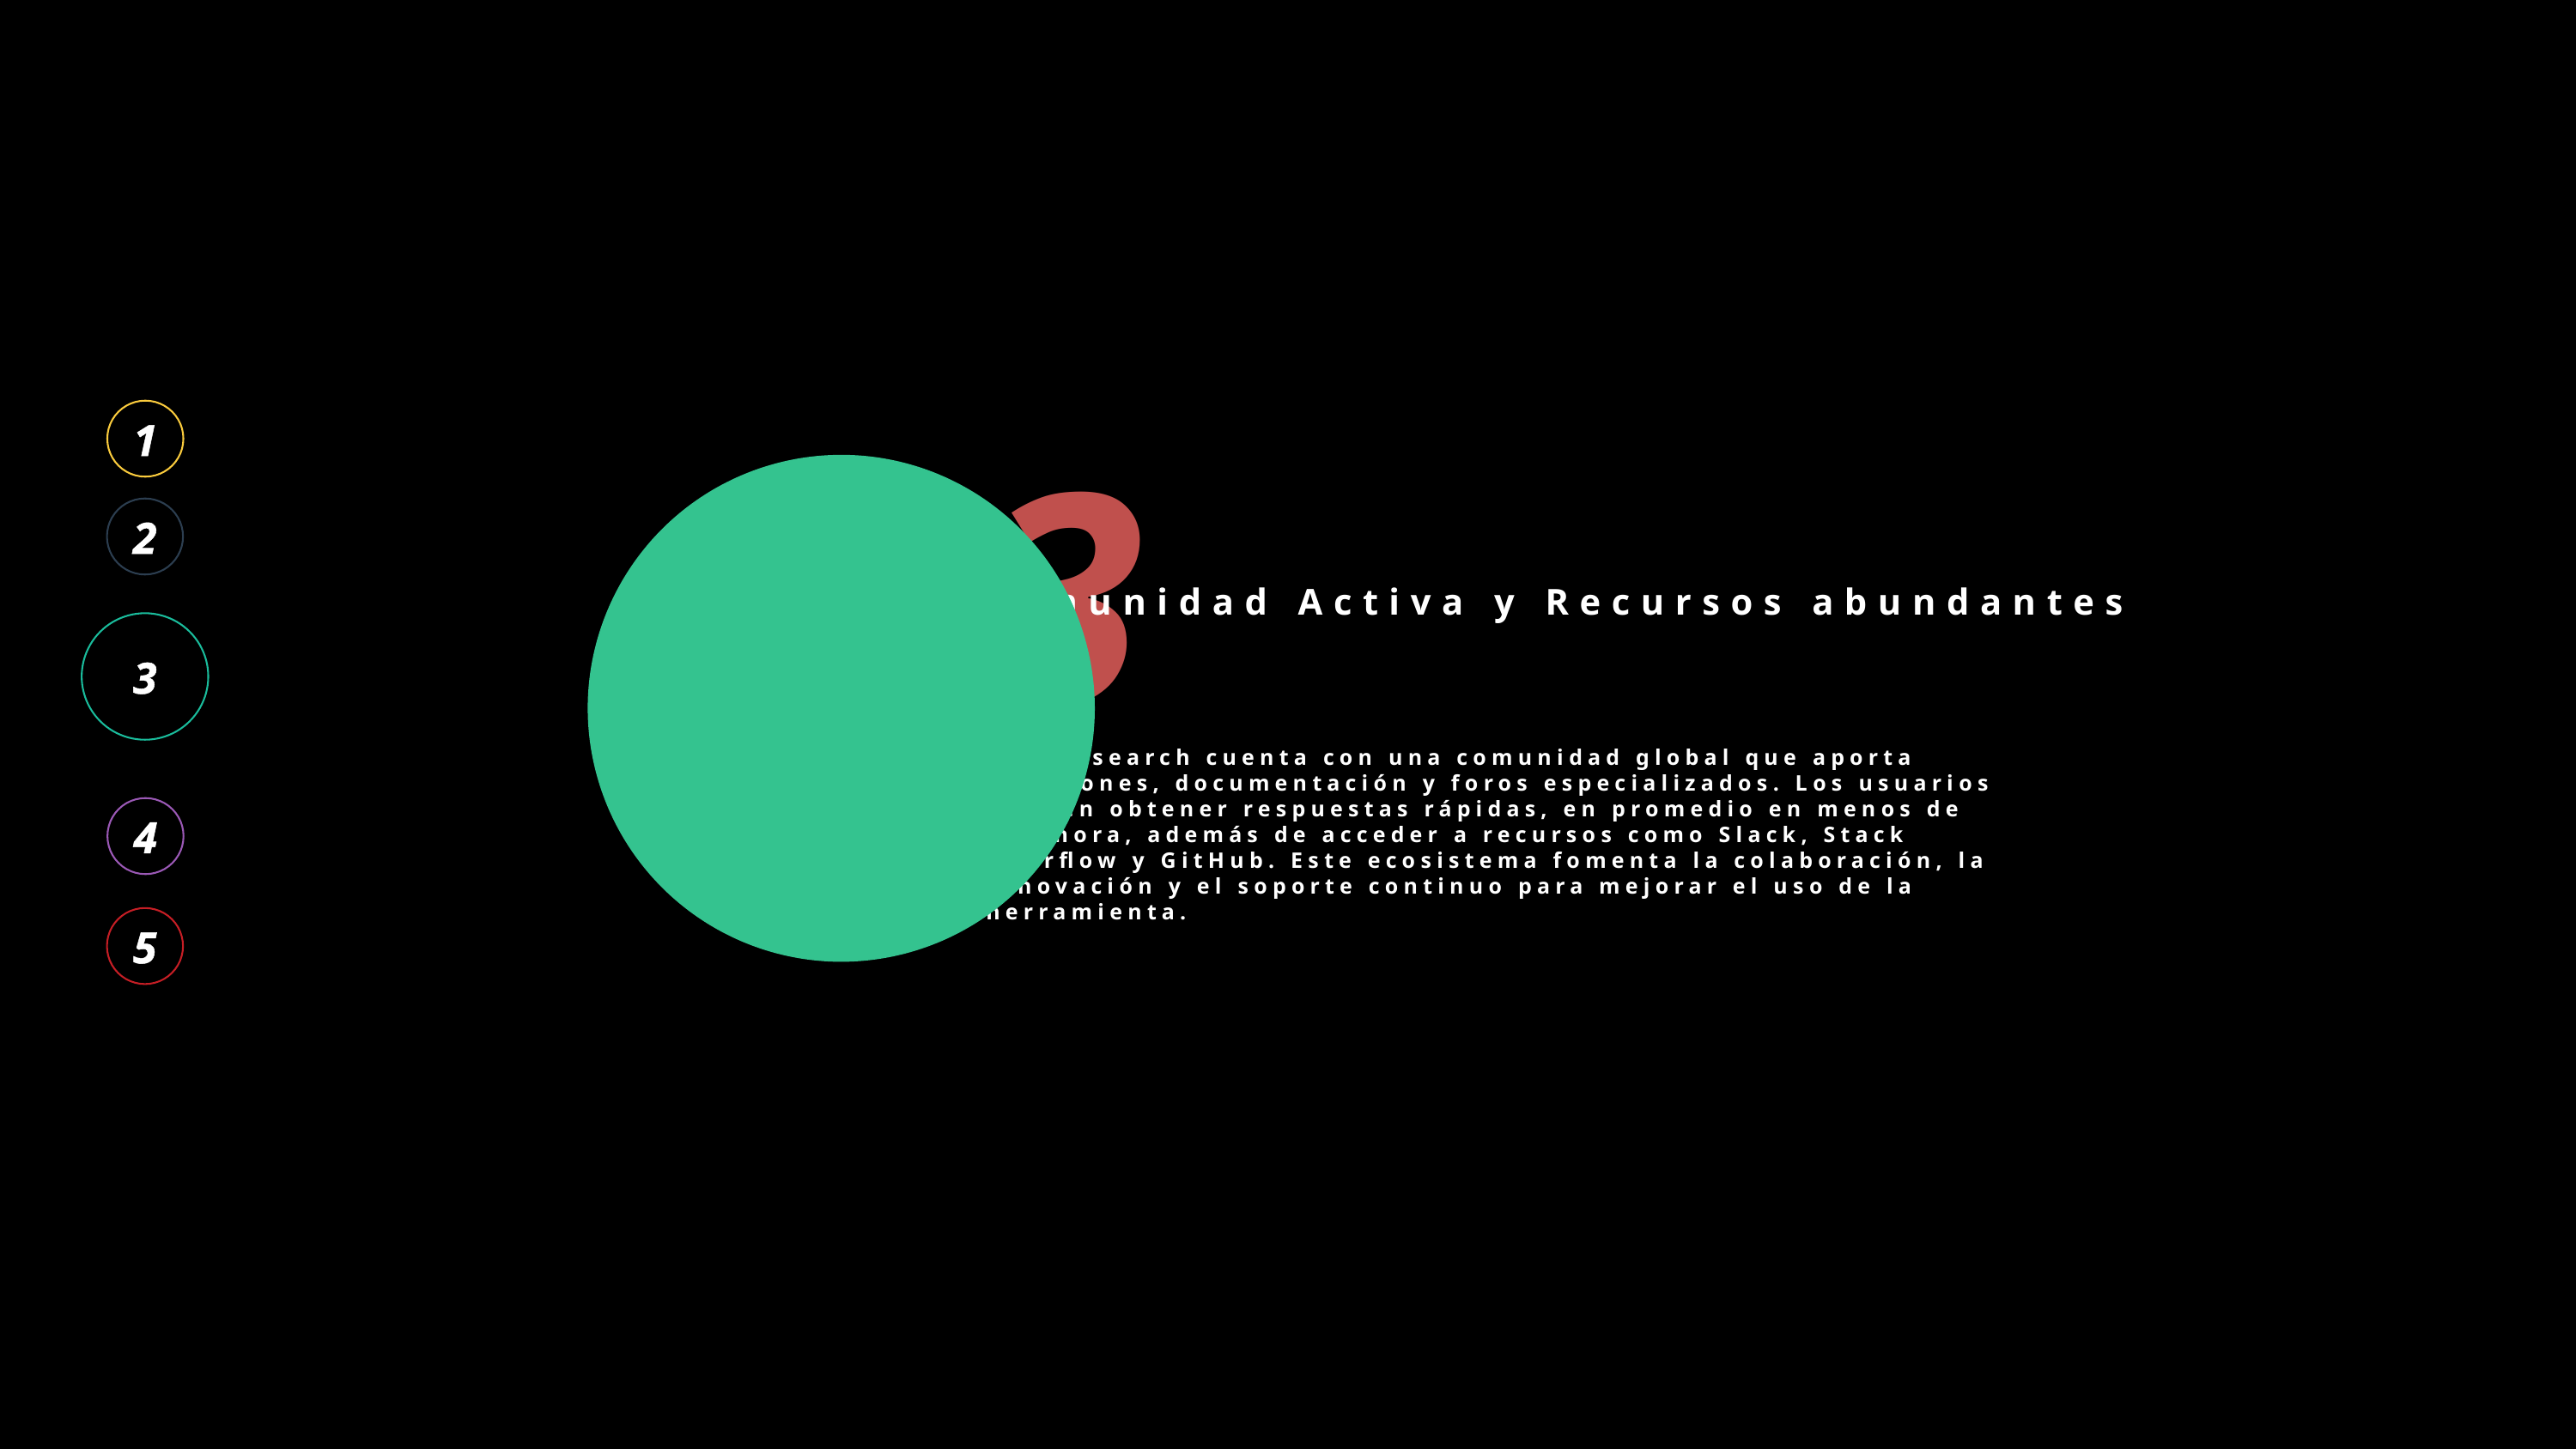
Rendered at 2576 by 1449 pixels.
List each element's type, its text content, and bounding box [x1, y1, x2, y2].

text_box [953, 472, 2128, 907]
text_box 5 [105, 906, 185, 986]
text_box 4 [106, 796, 185, 876]
text_box 3 [80, 611, 210, 742]
text_box 2 [105, 496, 185, 577]
text_box 1 [105, 398, 185, 479]
text_box [587, 454, 989, 962]
